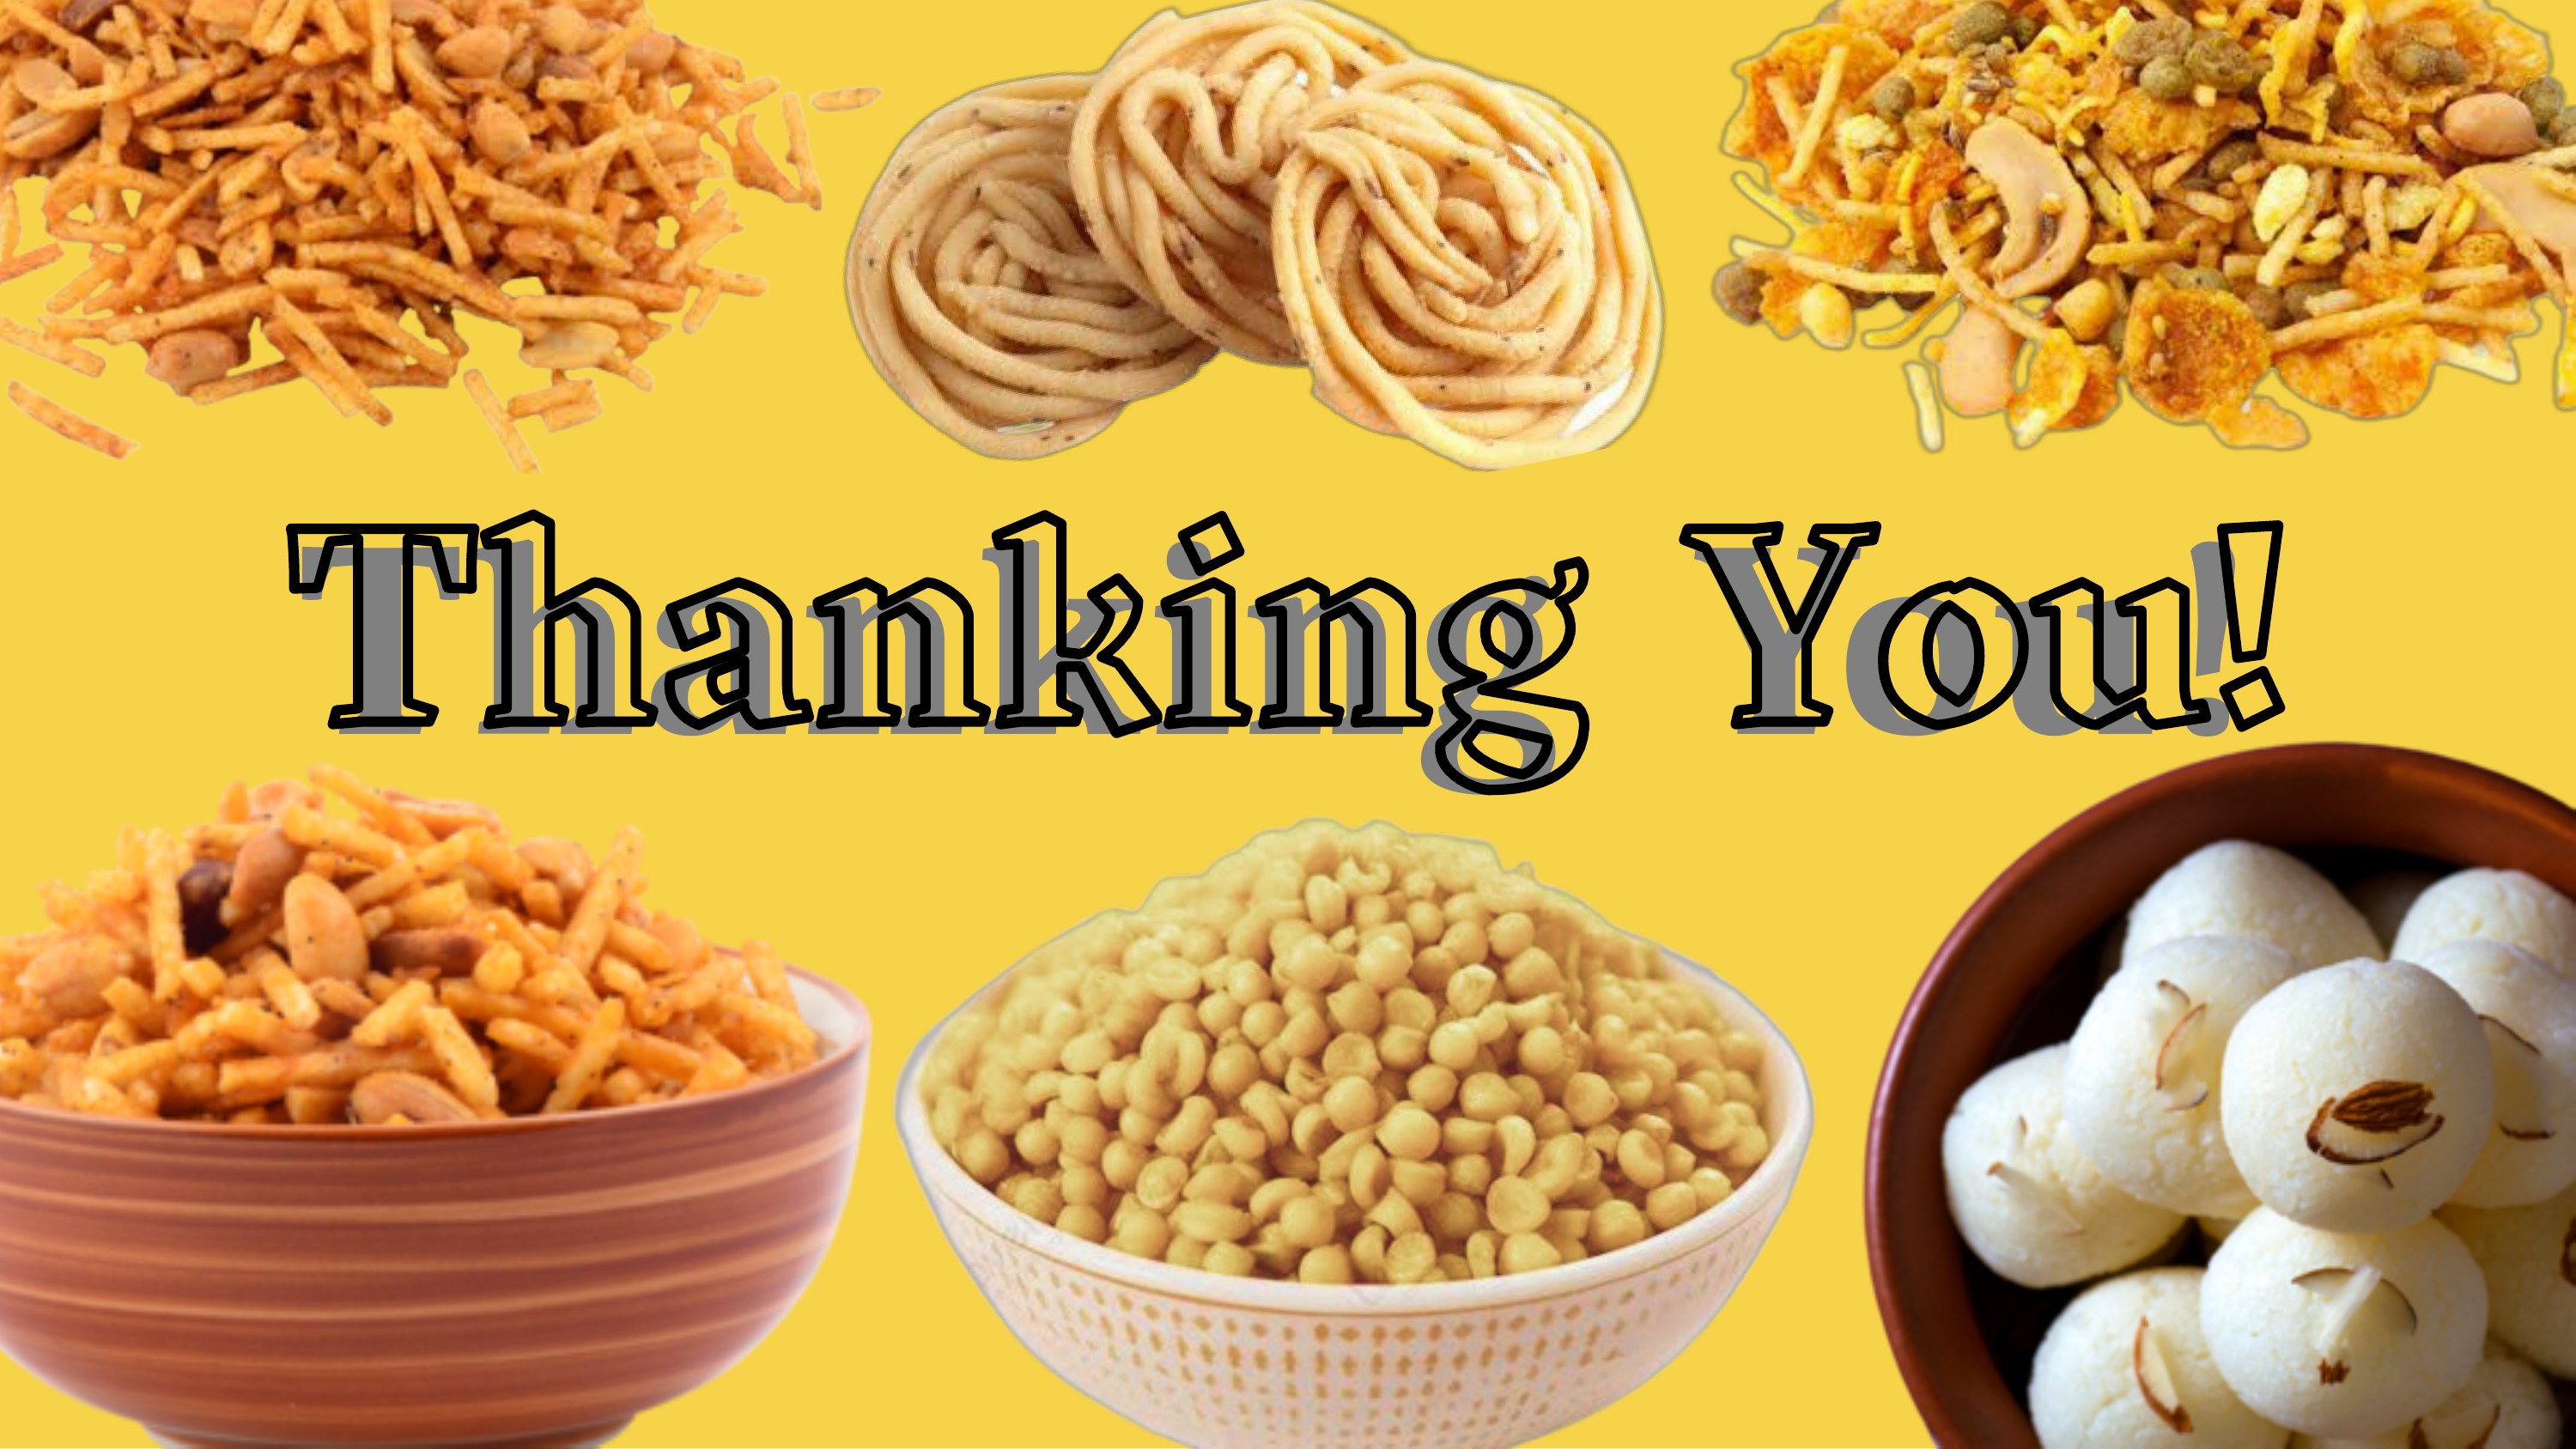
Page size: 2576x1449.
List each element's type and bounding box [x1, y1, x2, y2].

text_box [0, 0, 2576, 1449]
